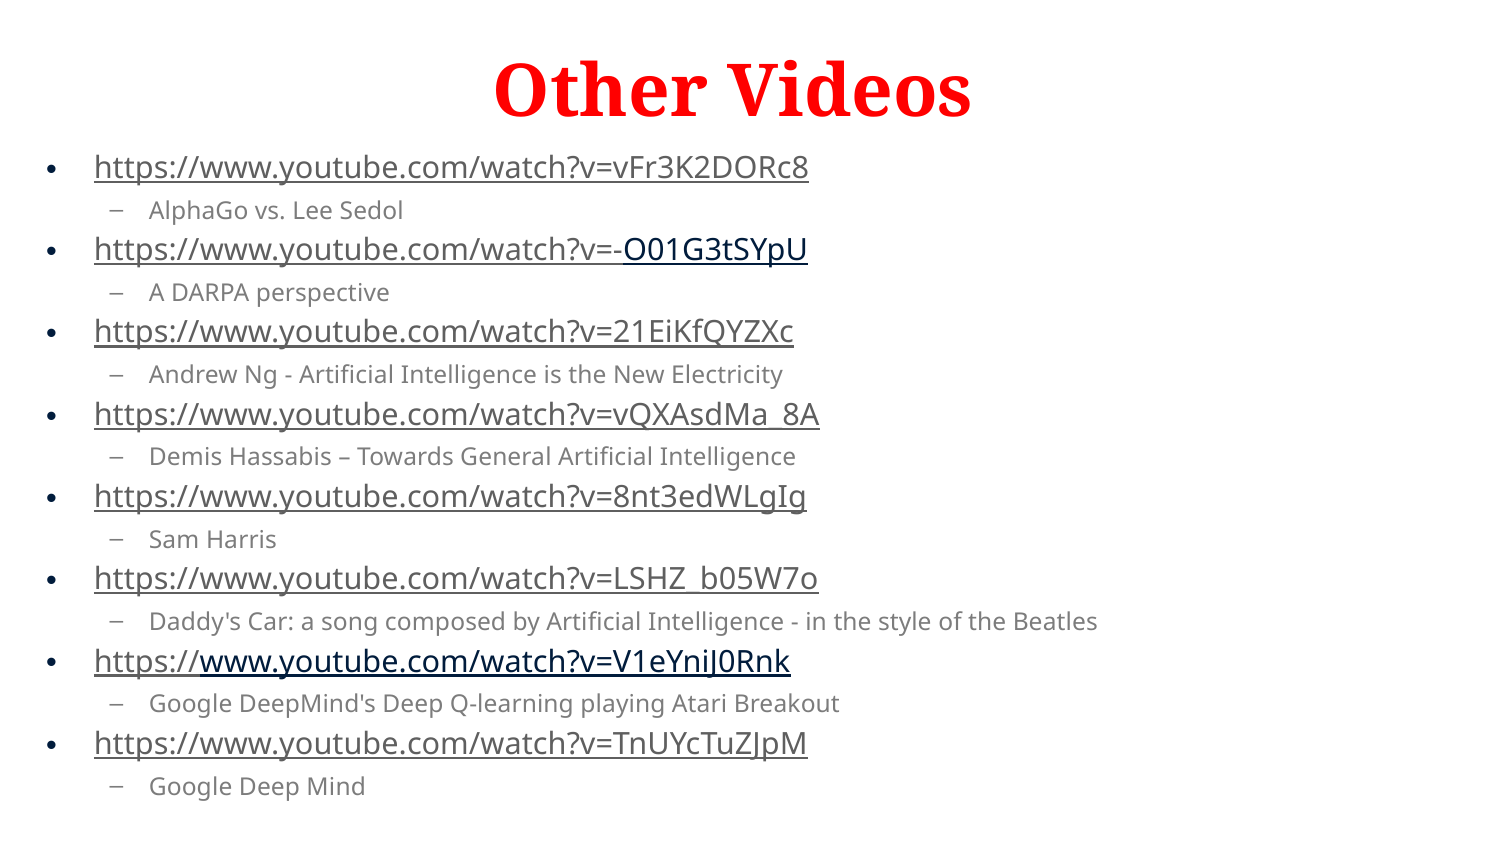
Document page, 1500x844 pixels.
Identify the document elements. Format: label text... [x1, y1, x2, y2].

list https://www.youtube.com/watch?v=vFr3K2DORc8 AlphaGo vs. Lee Sedol https://www.youtube.com/watch?v=-O01G3tSYpU A DARPA perspective https://www.youtube.com/watch?v=21EiKfQYZXc Andrew Ng - Artificial Intelligence is the New Electricity https://www.youtube.com/watch?v=vQXAsdMa_8A Demis Hassabis – Towards General Artificial Intelligence https://www.youtube.com/watch?v=8nt3edWLgIg Sam Harris https://www.youtube.com/watch?v=LSHZ_b05W7o Daddy's Car: a song composed by Artificial Intelligence - in the style of the Beatles https://www.youtube.com/watch?v=V1eYniJ0Rnk Google DeepMind's Deep Q-learning playing Atari Breakout https://www.youtube.com/watch?v=TnUYcTuZJpM Google Deep Mind [31, 140, 1482, 812]
title Other Videos [41, 36, 1425, 140]
